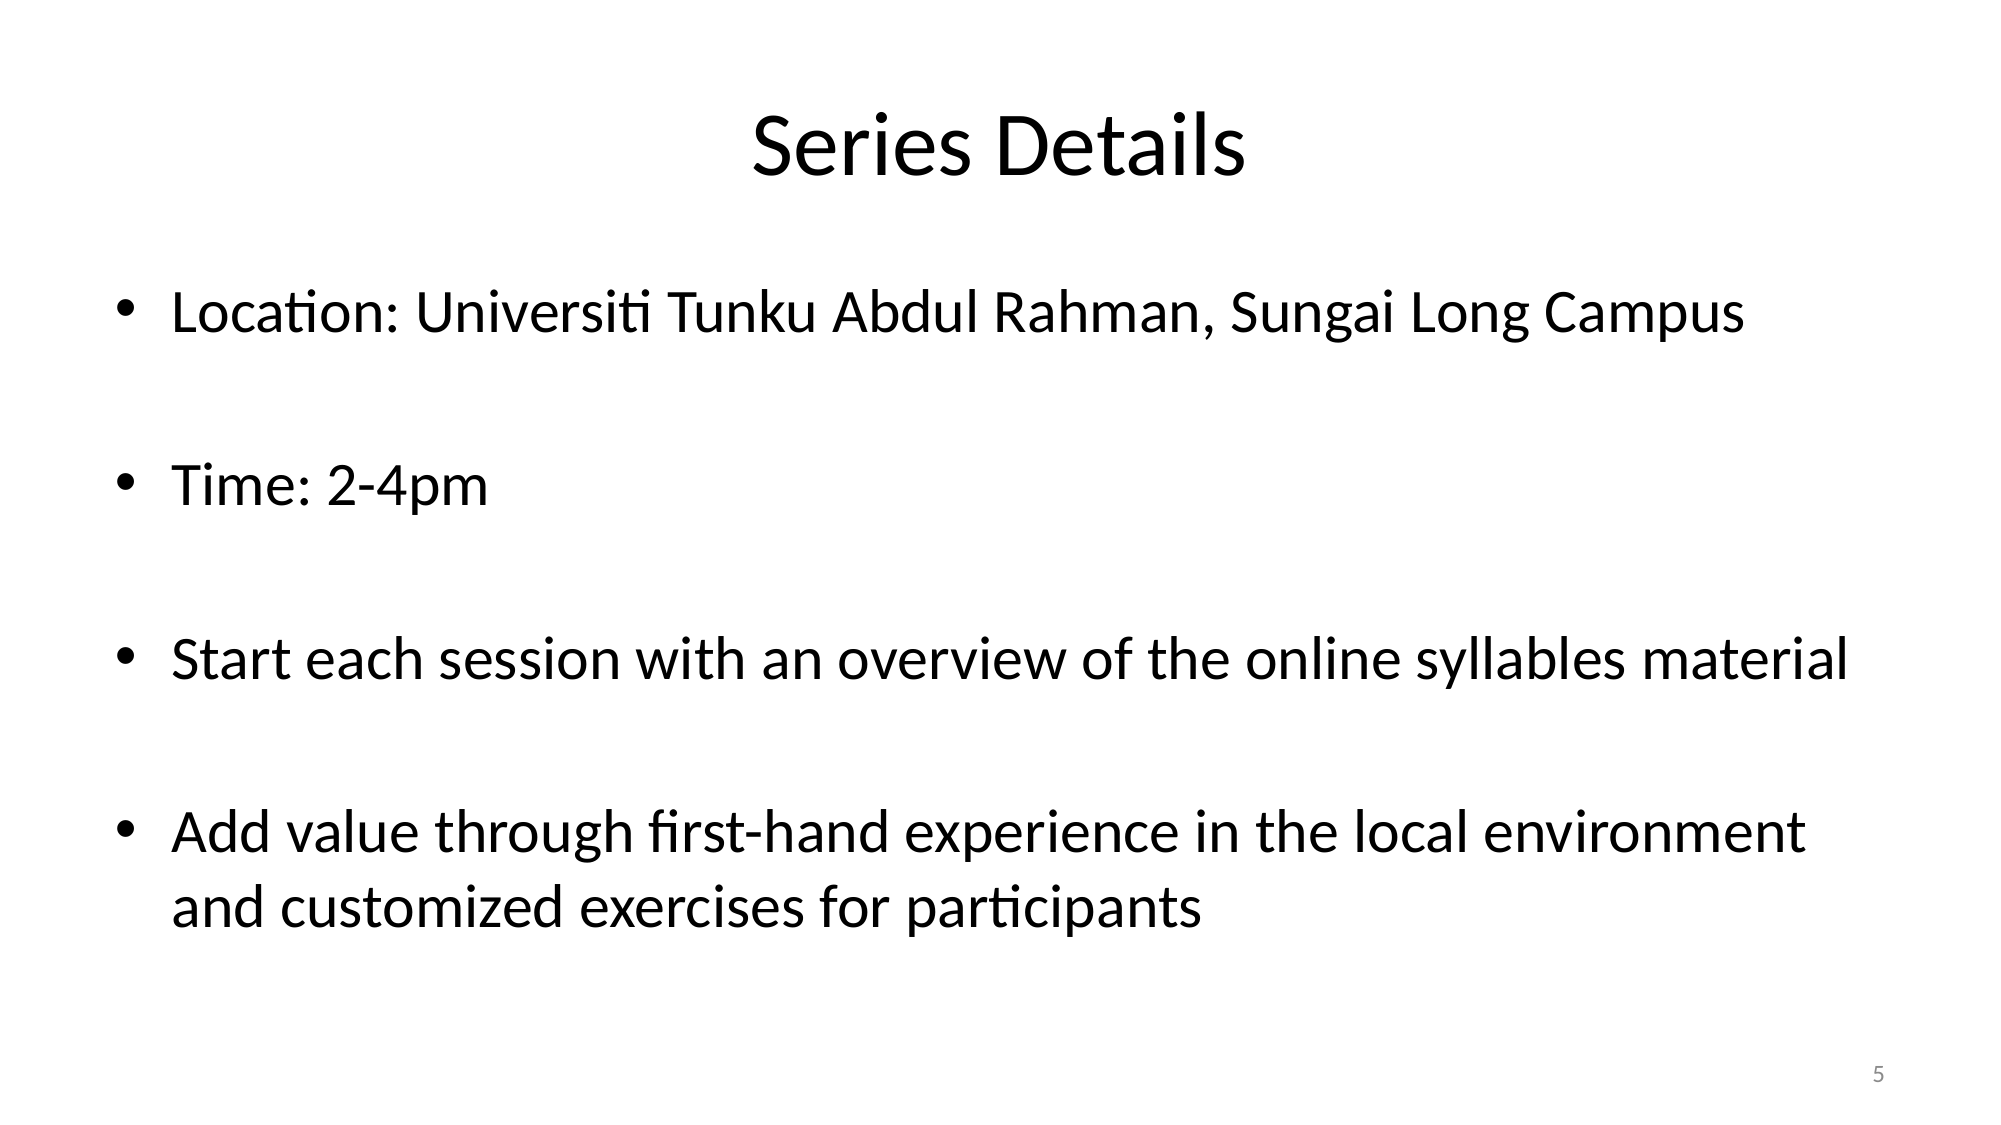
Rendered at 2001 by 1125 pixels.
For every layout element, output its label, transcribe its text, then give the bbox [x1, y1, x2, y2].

slide_number 5 [1433, 1042, 1900, 1103]
title Series Details [99, 45, 1900, 233]
list Location: Universiti Tunku Abdul Rahman, Sungai Long Campus Time: 2-4pm Start each session with an overview of the online syllables material Add value through first-hand experience in the local environment and customized exercises for participants [99, 262, 1900, 1005]
